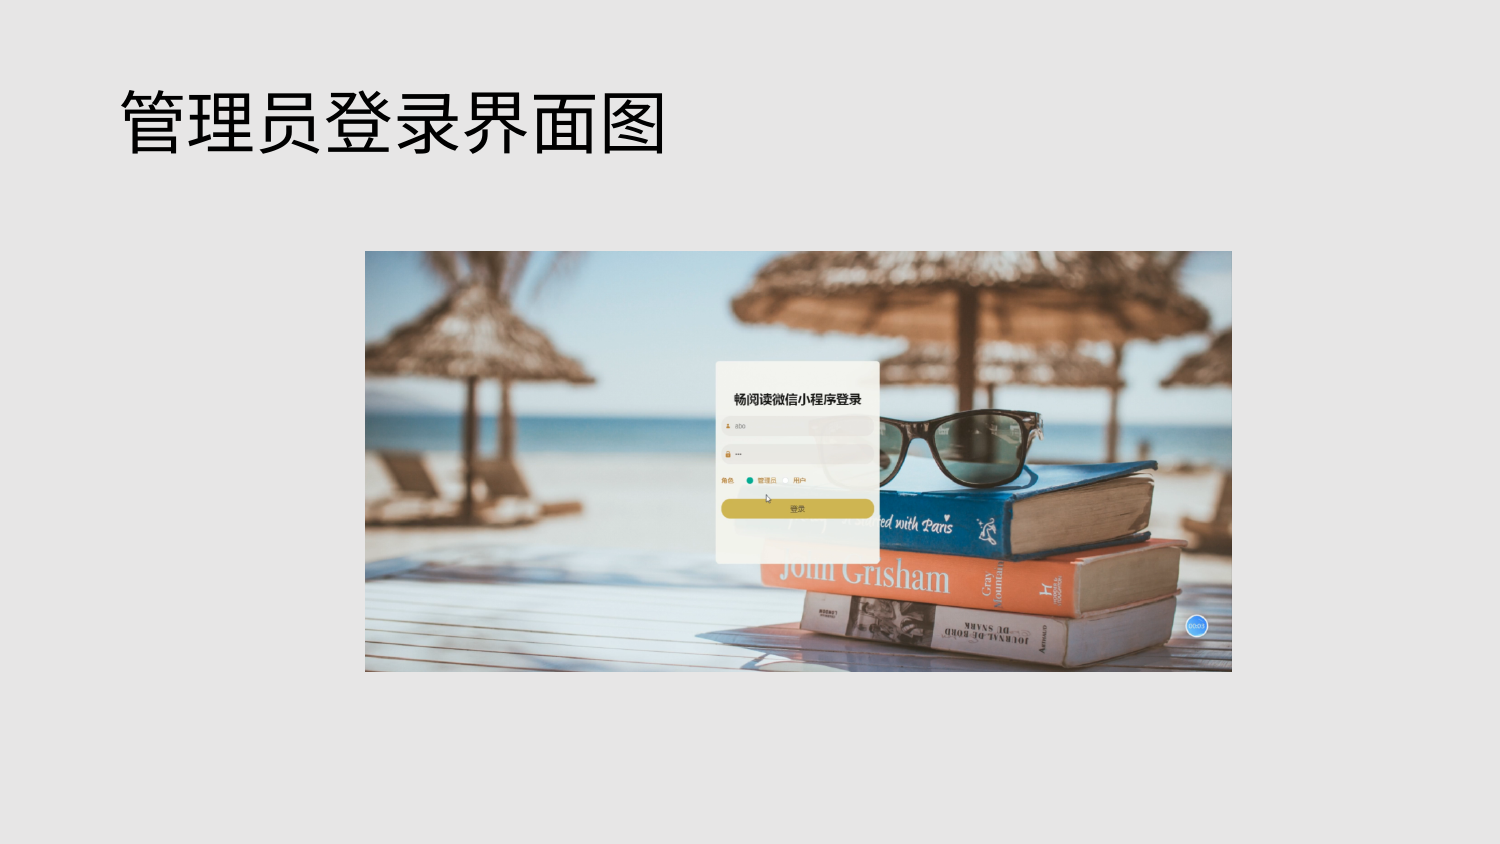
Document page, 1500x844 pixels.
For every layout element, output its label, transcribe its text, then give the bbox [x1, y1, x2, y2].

picture [365, 251, 1232, 672]
title 管理员登录界面图 [103, 44, 1397, 208]
